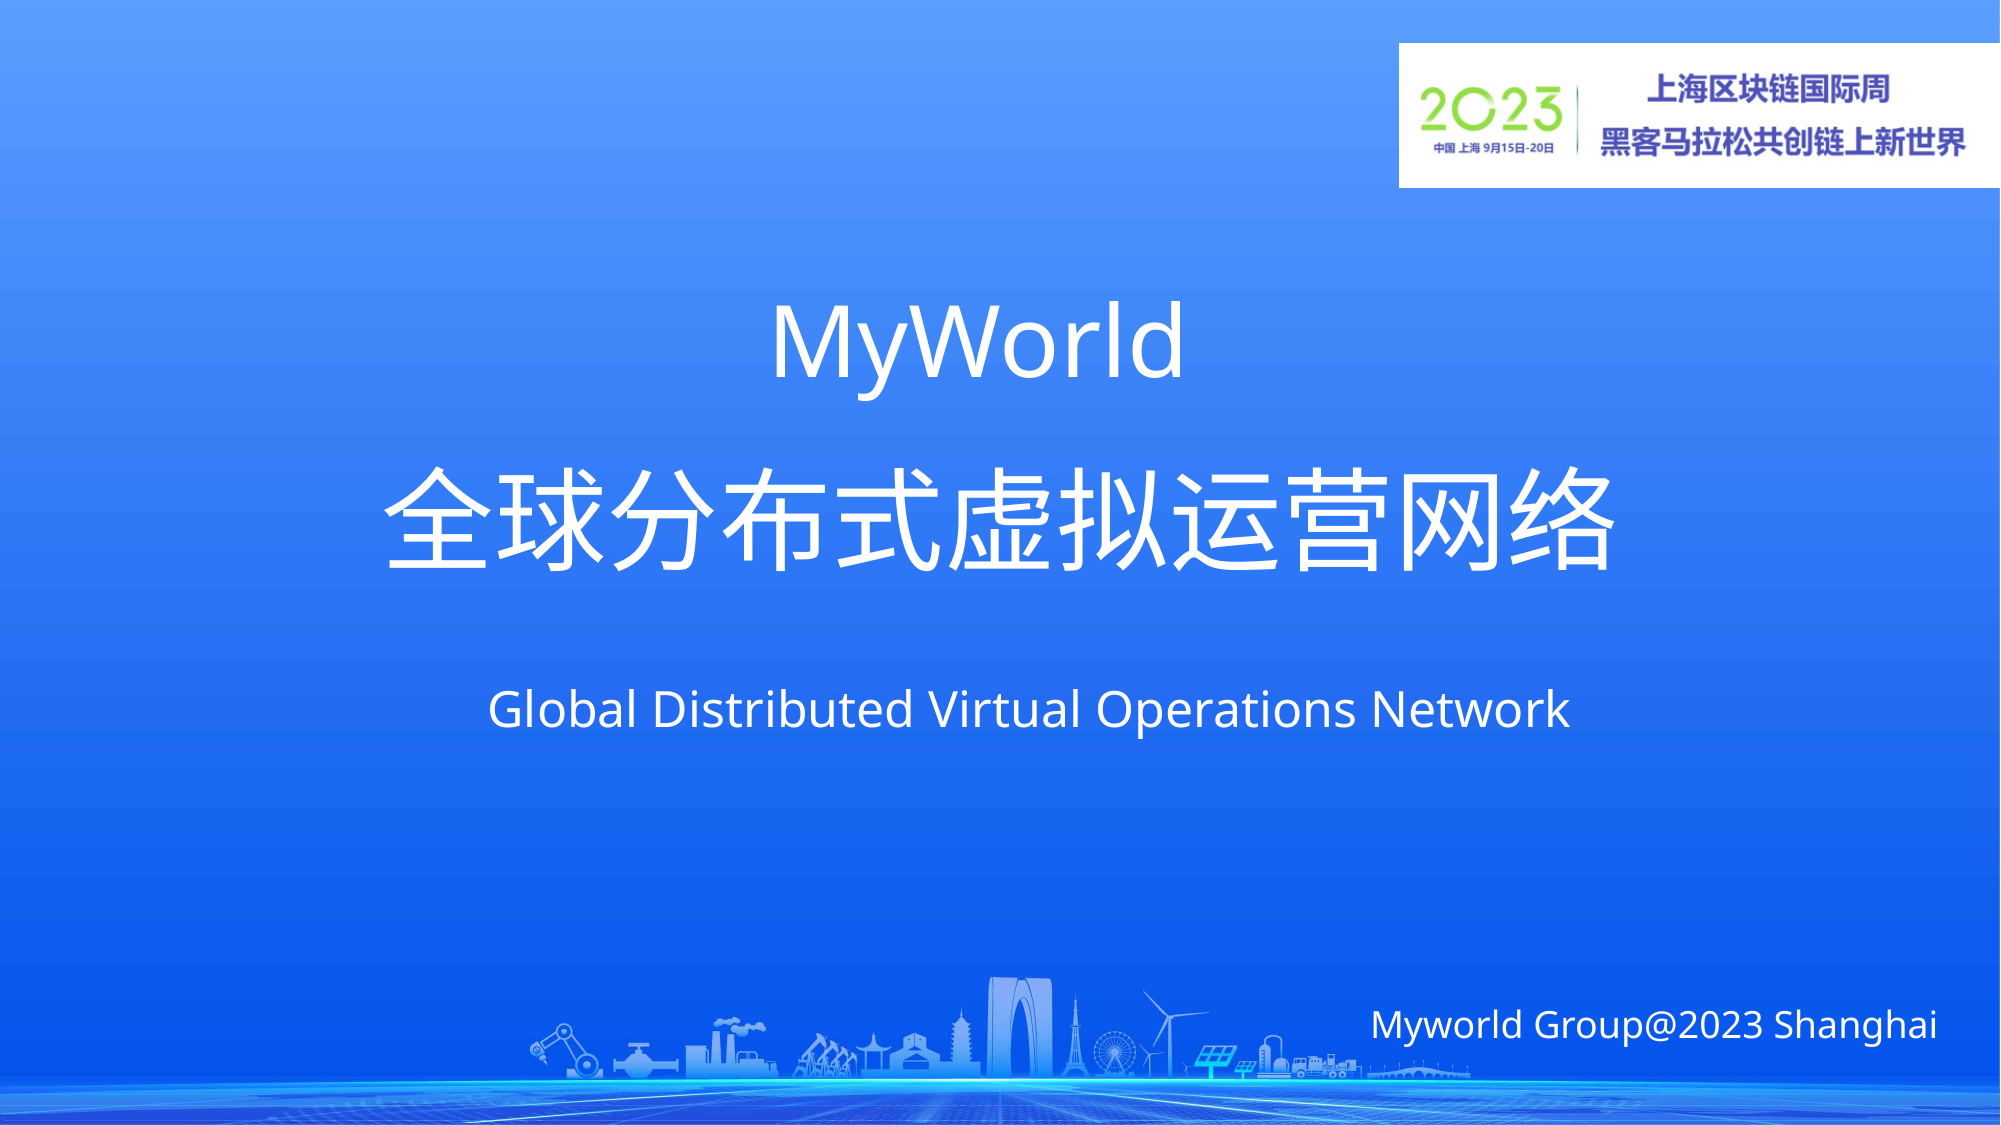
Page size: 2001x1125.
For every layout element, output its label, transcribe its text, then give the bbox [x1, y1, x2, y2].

picture [0, 0, 2001, 1125]
text_box MyWorld [767, 277, 1285, 398]
text_box Global Distributed Virtual Operations Network [487, 677, 851, 727]
text_box 全球分布式虚拟运营网络 [381, 449, 1720, 585]
text_box Myworld Group@2023 Shanghai [1370, 1000, 1984, 1046]
